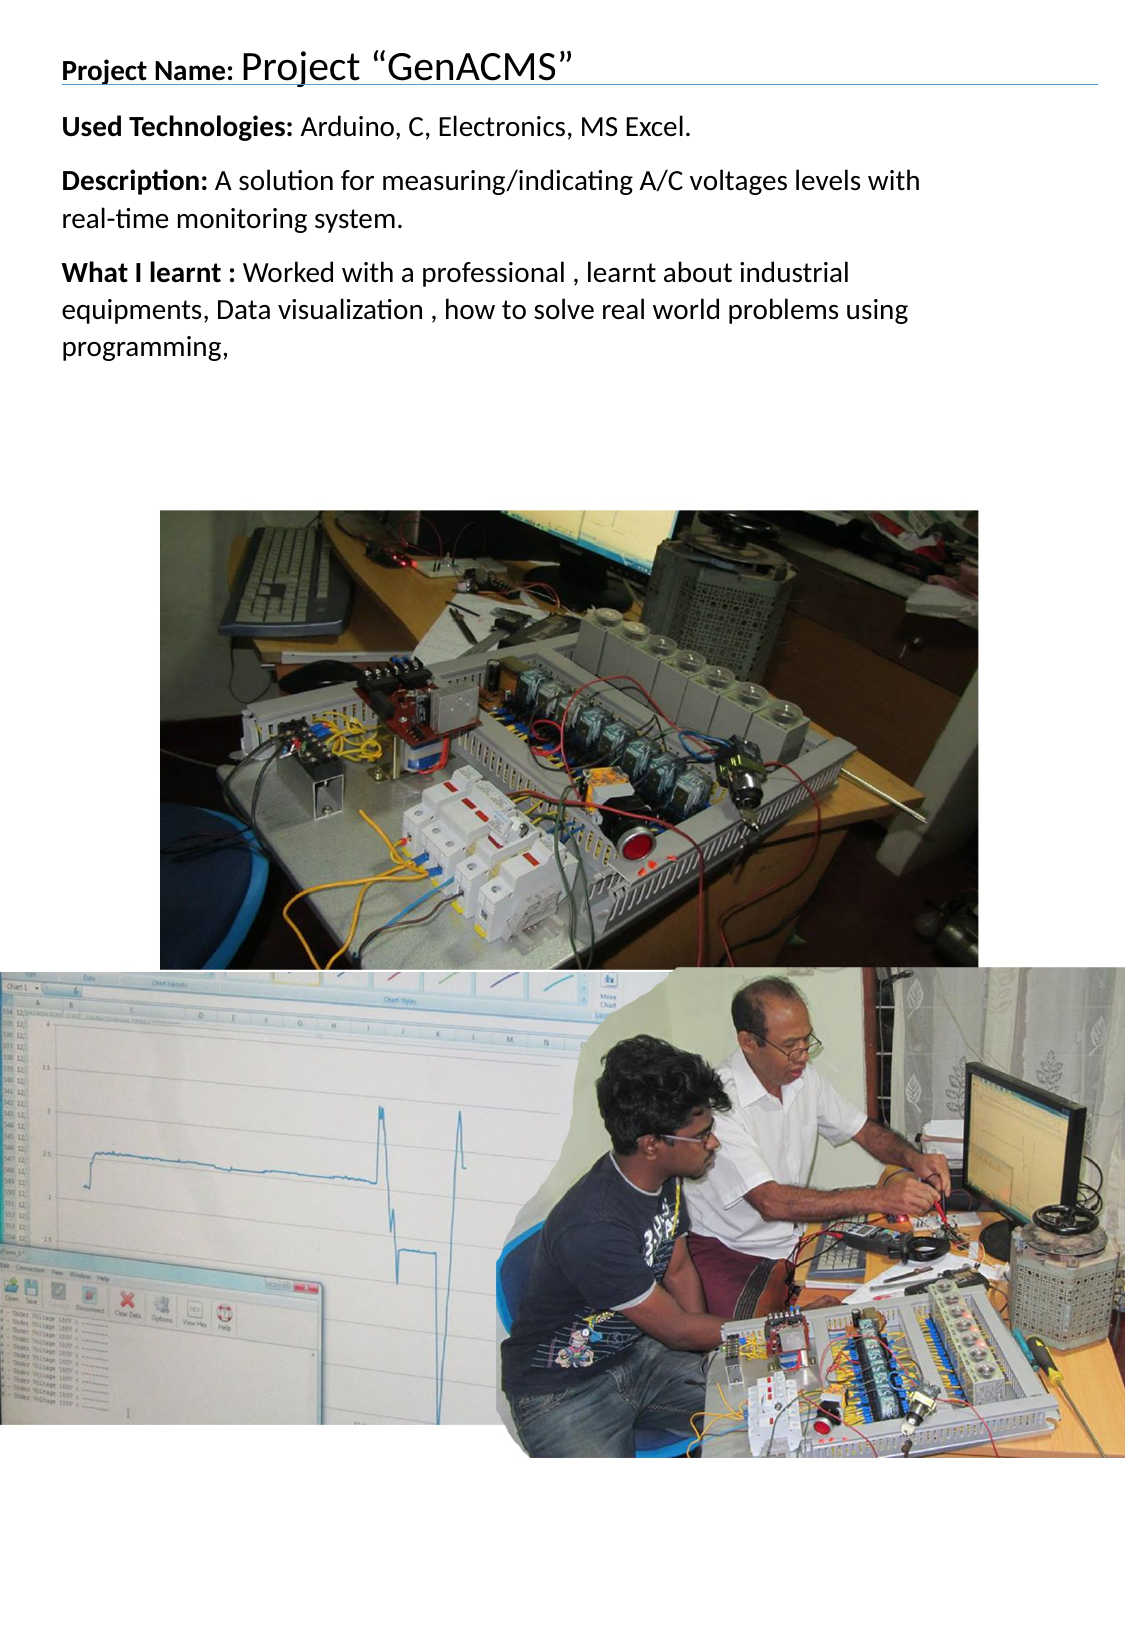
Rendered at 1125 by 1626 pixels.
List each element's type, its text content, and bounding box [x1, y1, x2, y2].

picture [0, 434, 1125, 1504]
text_box Project Name: Project “GenACMS” Used Technologies: Arduino, C, Electronics, MS Excel. Description: A solution for measuring/indicating A/C voltages levels with real-time monitoring system. What I learnt : Worked with a professional , learnt about industrial equipments, Data visualization , how to solve real world problems using programming, [46, 27, 997, 371]
